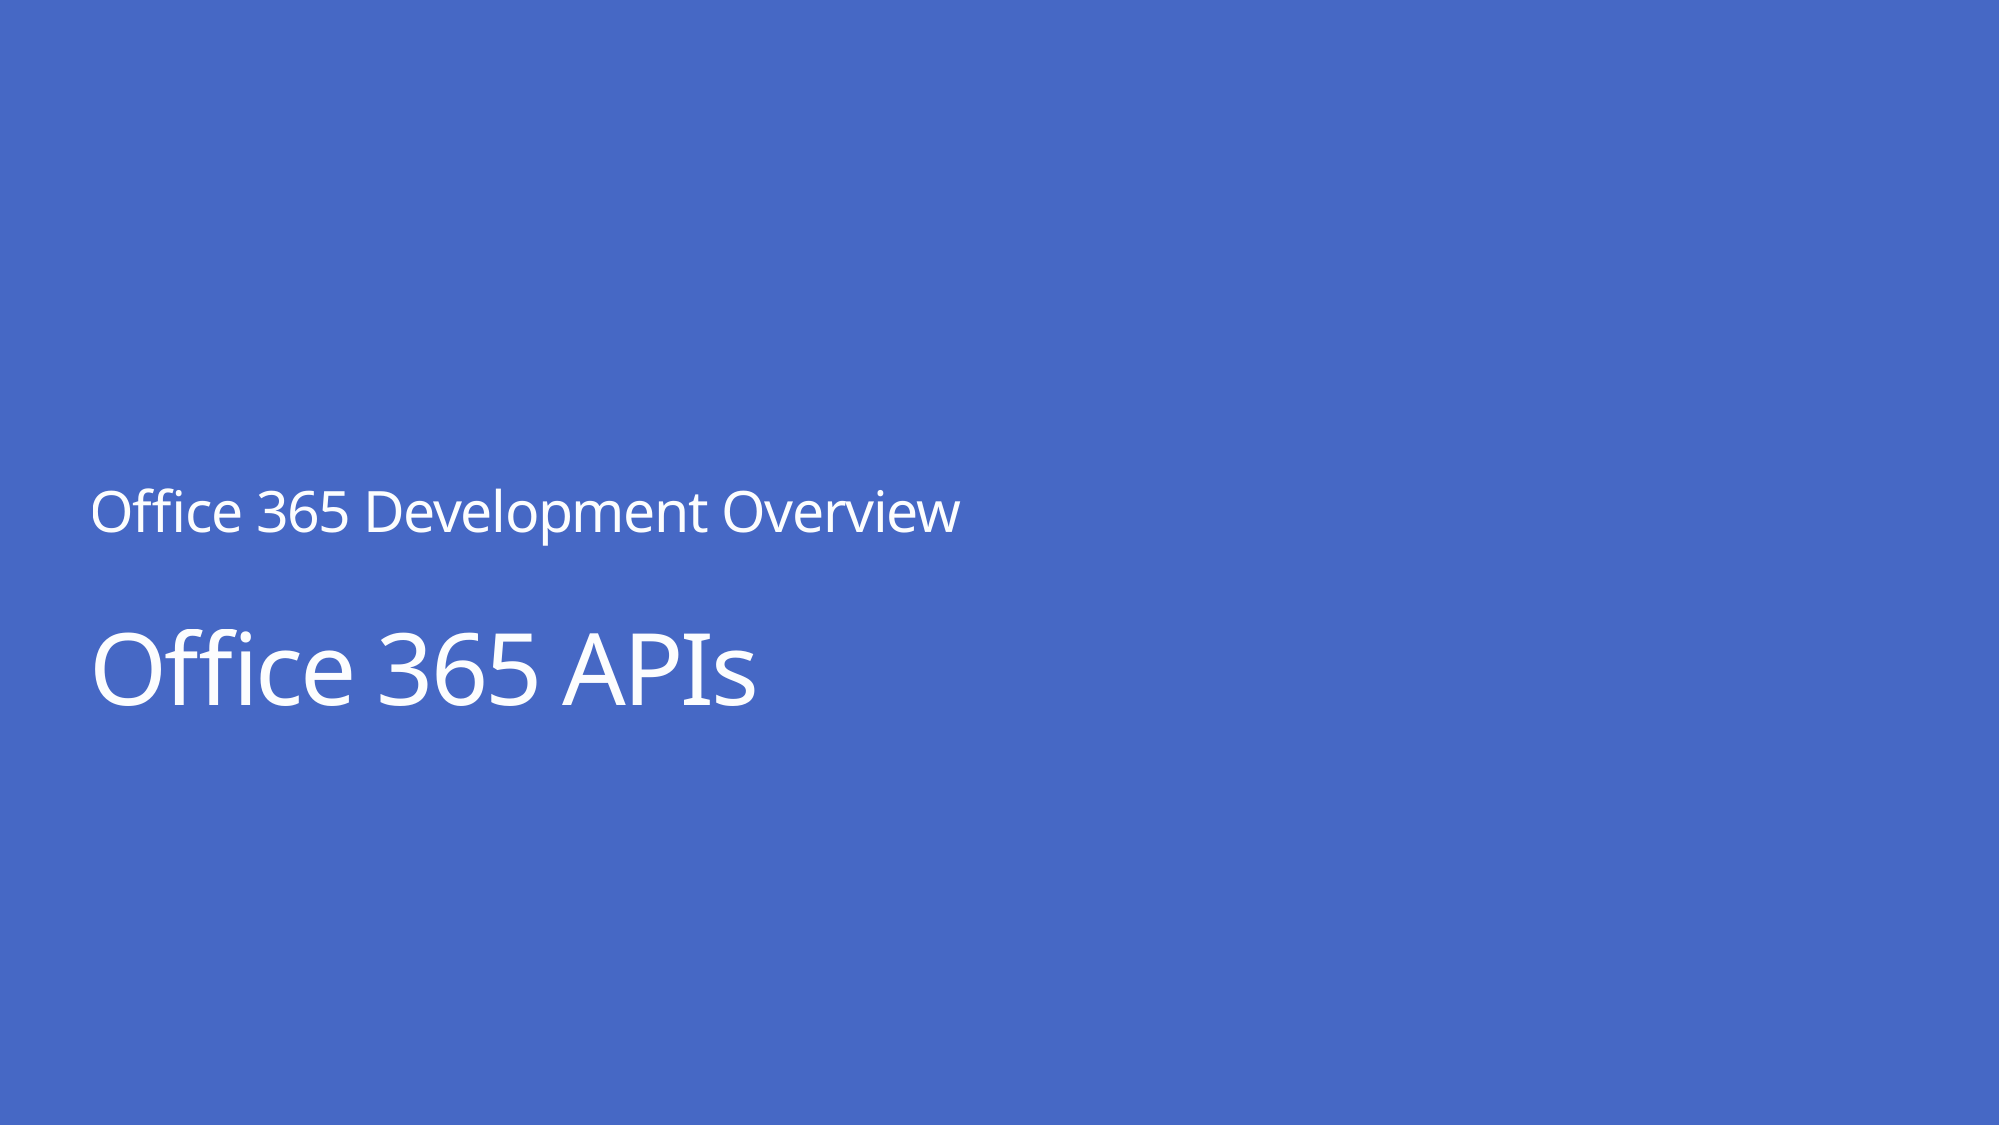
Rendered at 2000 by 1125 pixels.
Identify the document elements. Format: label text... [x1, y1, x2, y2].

title Office 365 APIs [89, 619, 1953, 937]
subtitle Office 365 Development Overview [89, 482, 1953, 606]
